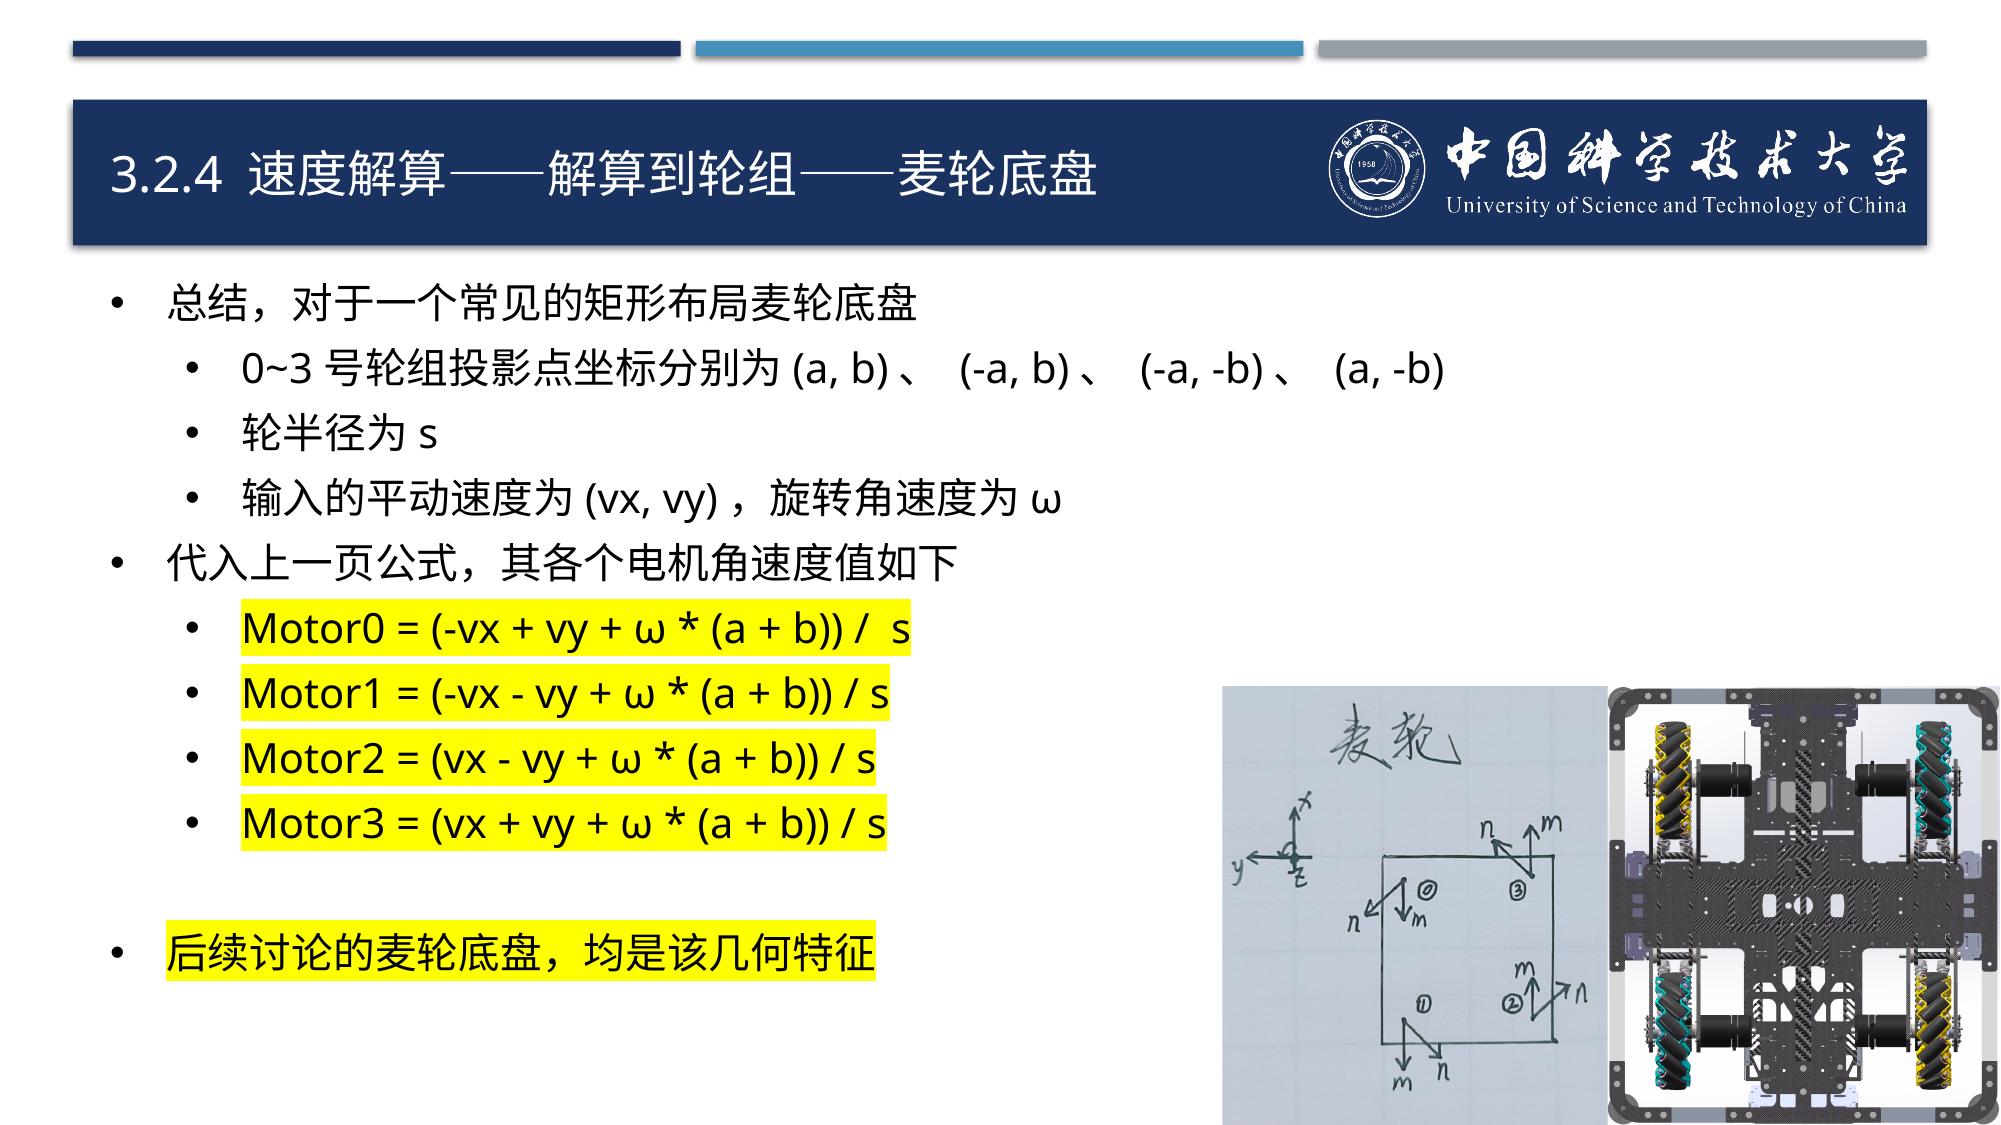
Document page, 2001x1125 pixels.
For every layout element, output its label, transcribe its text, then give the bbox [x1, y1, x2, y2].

title 3.2.4 速度解算——解算到轮组——麦轮底盘 [95, 91, 1905, 255]
text_box 总结，对于一个常见的矩形布局麦轮底盘 0~3号轮组投影点坐标分别为(a, b)、 (-a, b)、 (-a, -b)、 (a, -b) 轮半径为s 输入的平动速度为(vx, vy)，旋转角速度为ω 代入上一页公式，其各个电机角速度值如下 Motor0 = (-vx + vy + ω * (a + b)) / s Motor1 = (-vx - vy + ω * (a + b)) / s Motor2 = (vx - vy + ω * (a + b)) / s Motor3 = (vx + vy + ω * (a + b)) / s 后续讨论的麦轮底盘，均是该几何特征 [95, 255, 1905, 985]
picture [1905, 117, 1916, 221]
picture [1195, 685, 2000, 1125]
